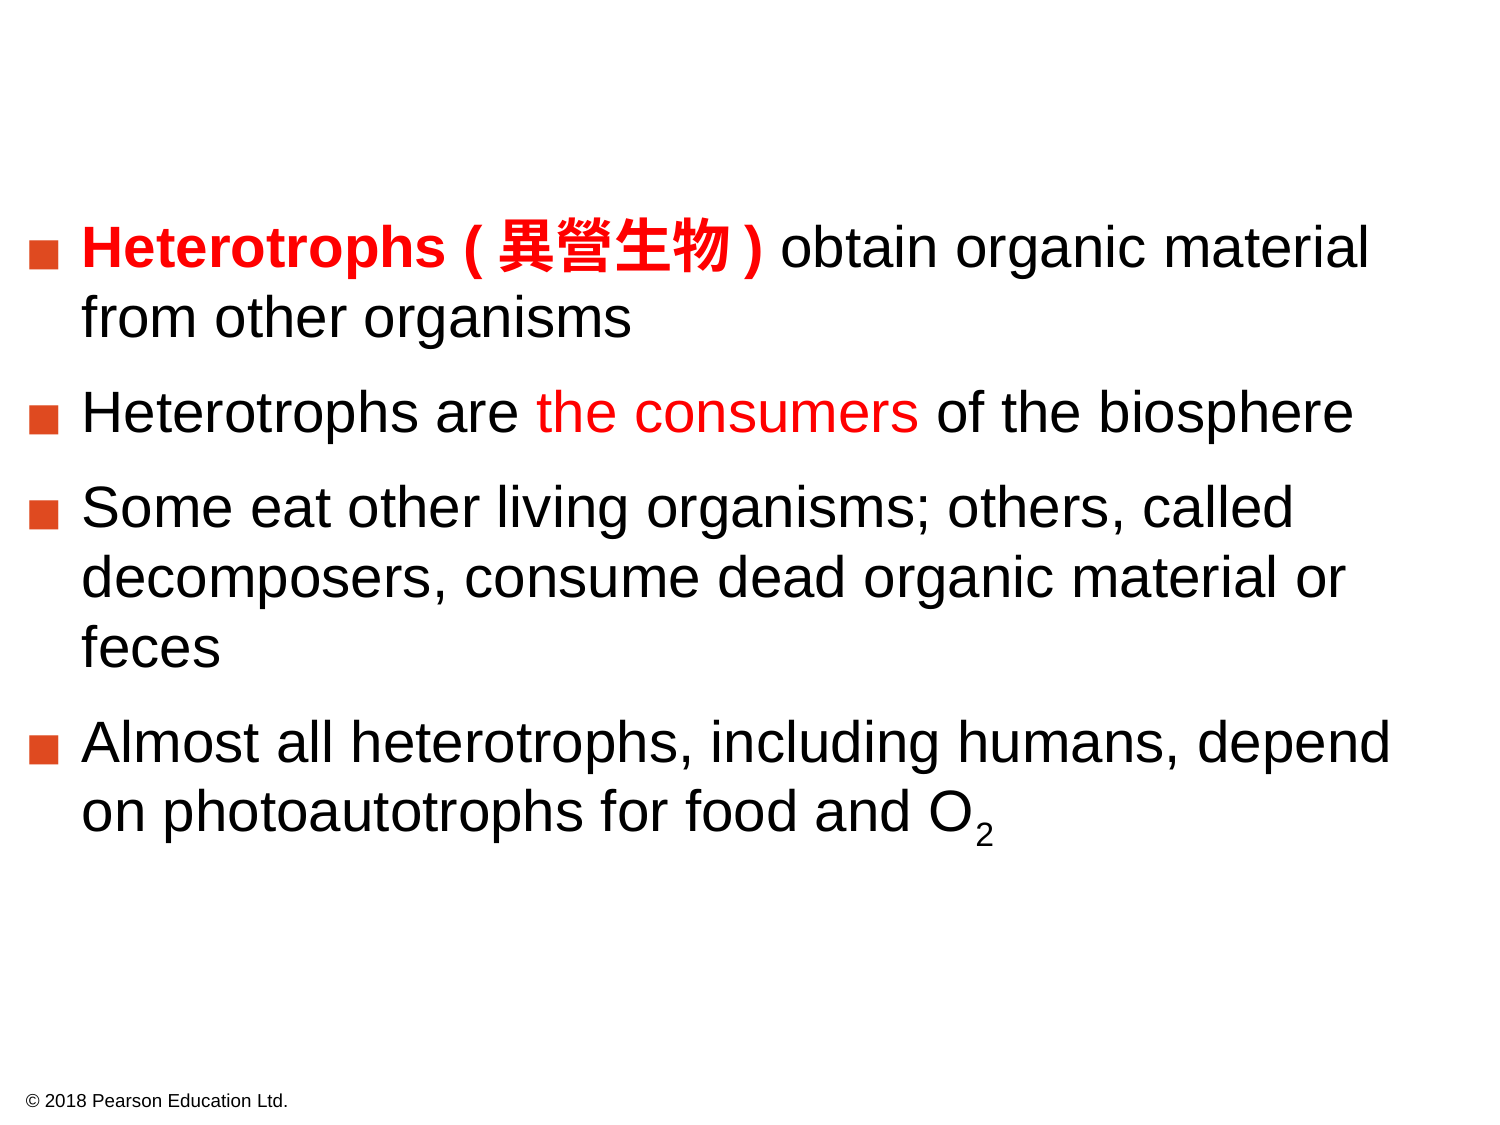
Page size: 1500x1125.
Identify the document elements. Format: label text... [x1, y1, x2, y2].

list Heterotrophs (異營生物) obtain organic material from other organisms Heterotrophs are the consumers of the biosphere Some eat other living organisms; others, called decomposers, consume dead organic material or feces Almost all heterotrophs, including humans, depend on photoautotrophs for food and O2 [24, 208, 1475, 1065]
footer © 2018 Pearson Education Ltd. [10, 1080, 518, 1119]
